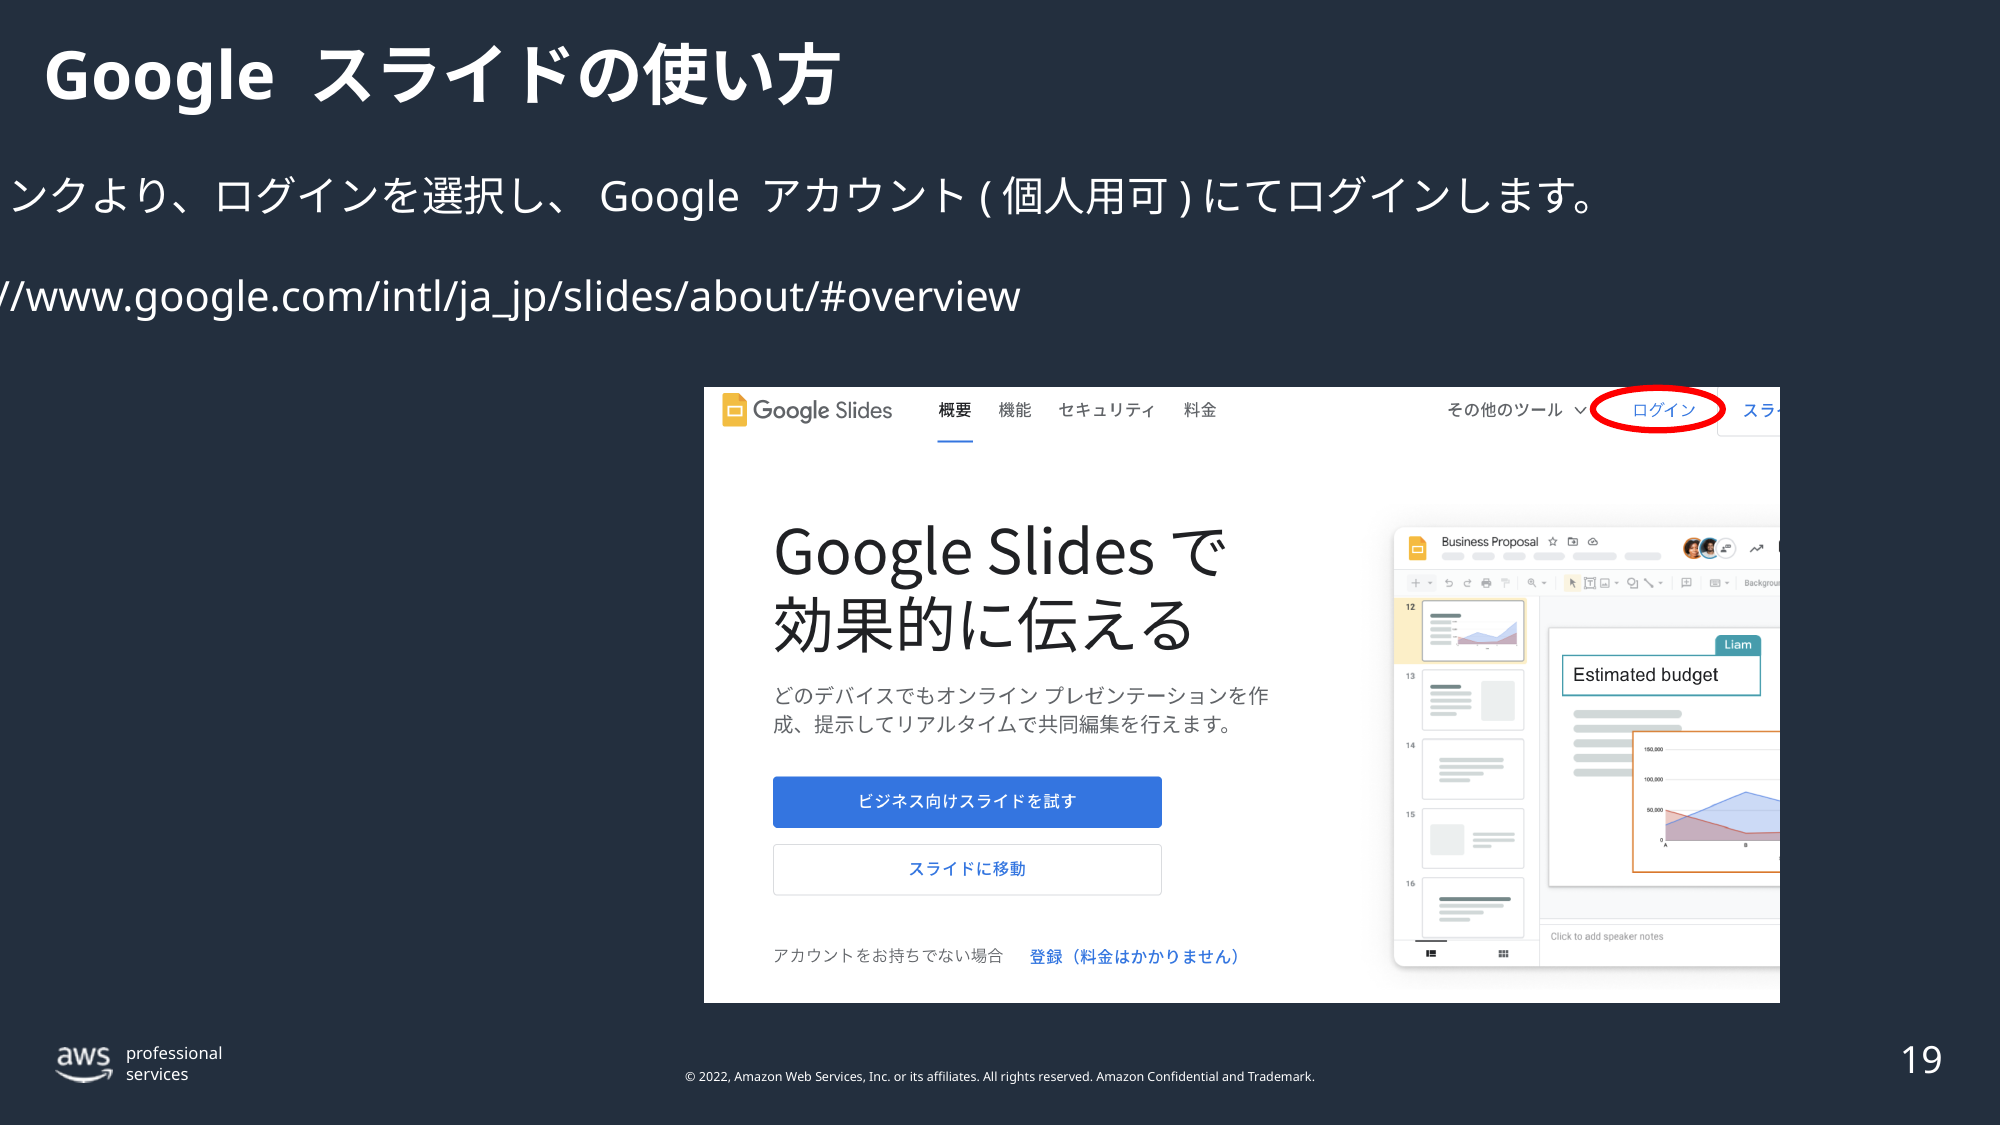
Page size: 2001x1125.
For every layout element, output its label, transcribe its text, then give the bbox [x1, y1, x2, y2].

text_box 以下リンクより、ログインを選択し、Google アカウント(個人用可)にてログインします。 https://www.google.com/intl/ja_jp/slides/about/#overview [0, 162, 1615, 428]
picture [55, 1047, 113, 1083]
title Google スライドの使い方 [43, 34, 1844, 123]
picture [704, 387, 1780, 1003]
slide_number 19 [1507, 1031, 1958, 1092]
